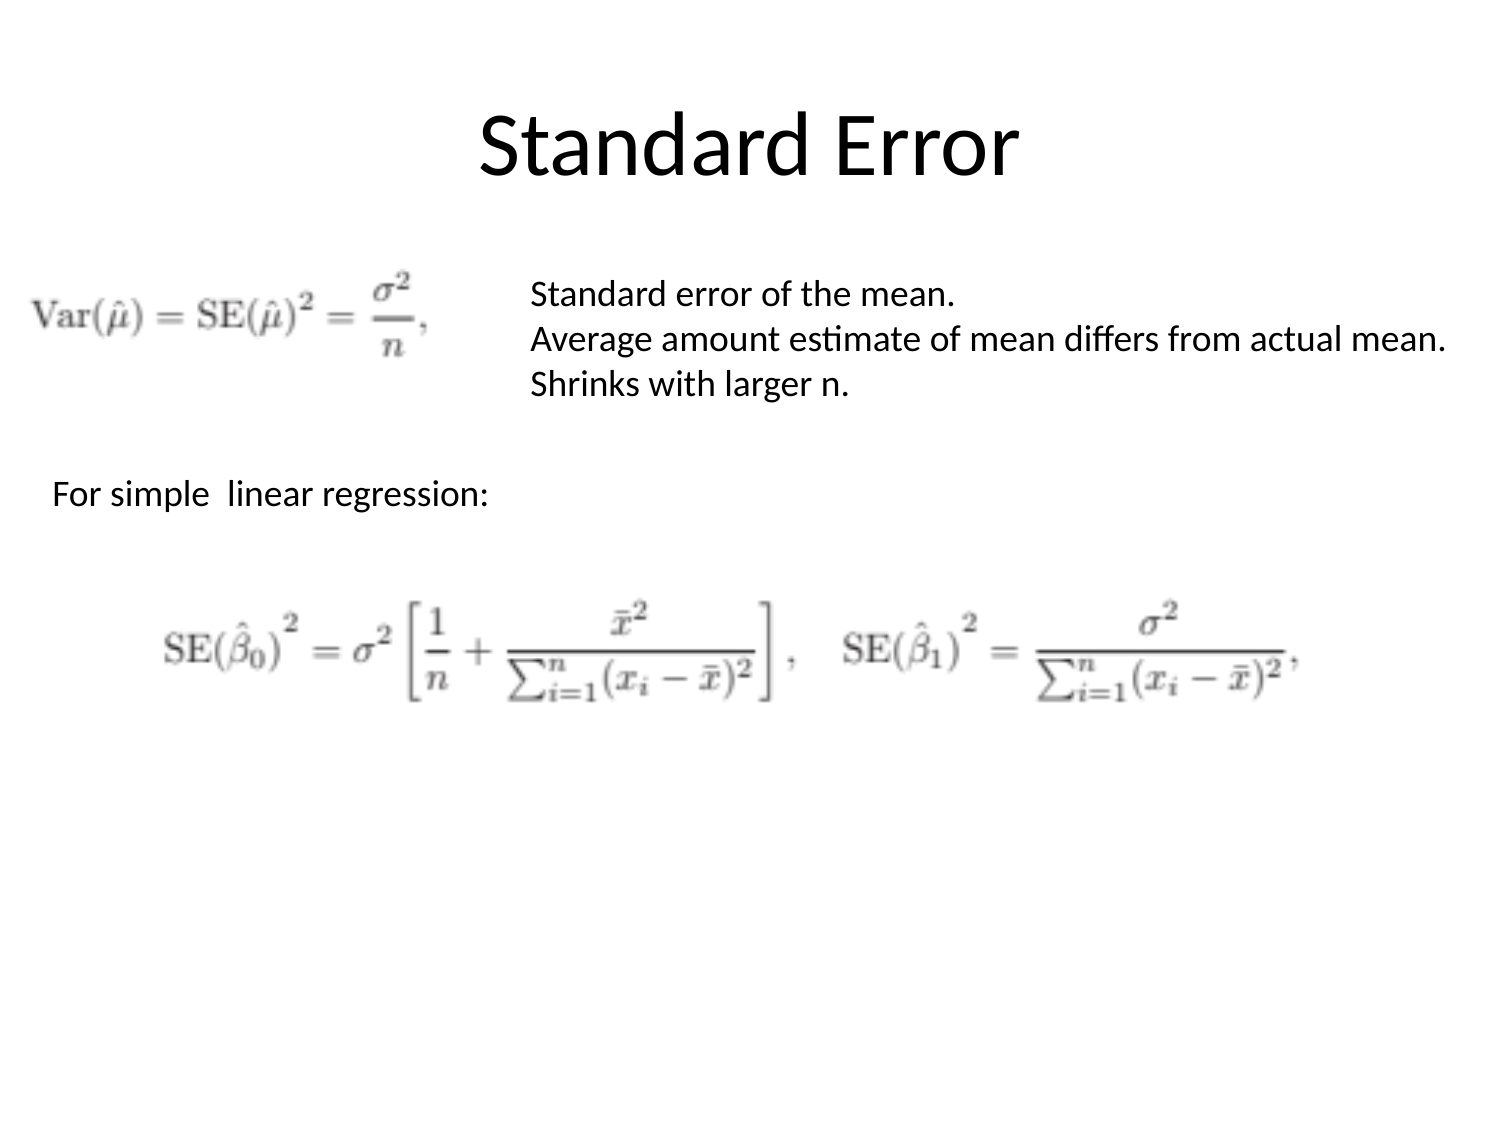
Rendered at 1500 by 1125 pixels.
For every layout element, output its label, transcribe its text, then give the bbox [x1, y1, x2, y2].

title Standard Error [75, 45, 1425, 233]
text_box For simple linear regression: [37, 461, 506, 522]
picture [0, 232, 433, 402]
picture [154, 583, 1314, 722]
text_box Standard error of the mean. Average amount estimate of mean differs from actual mean. Shrinks with larger n. [515, 262, 1463, 412]
